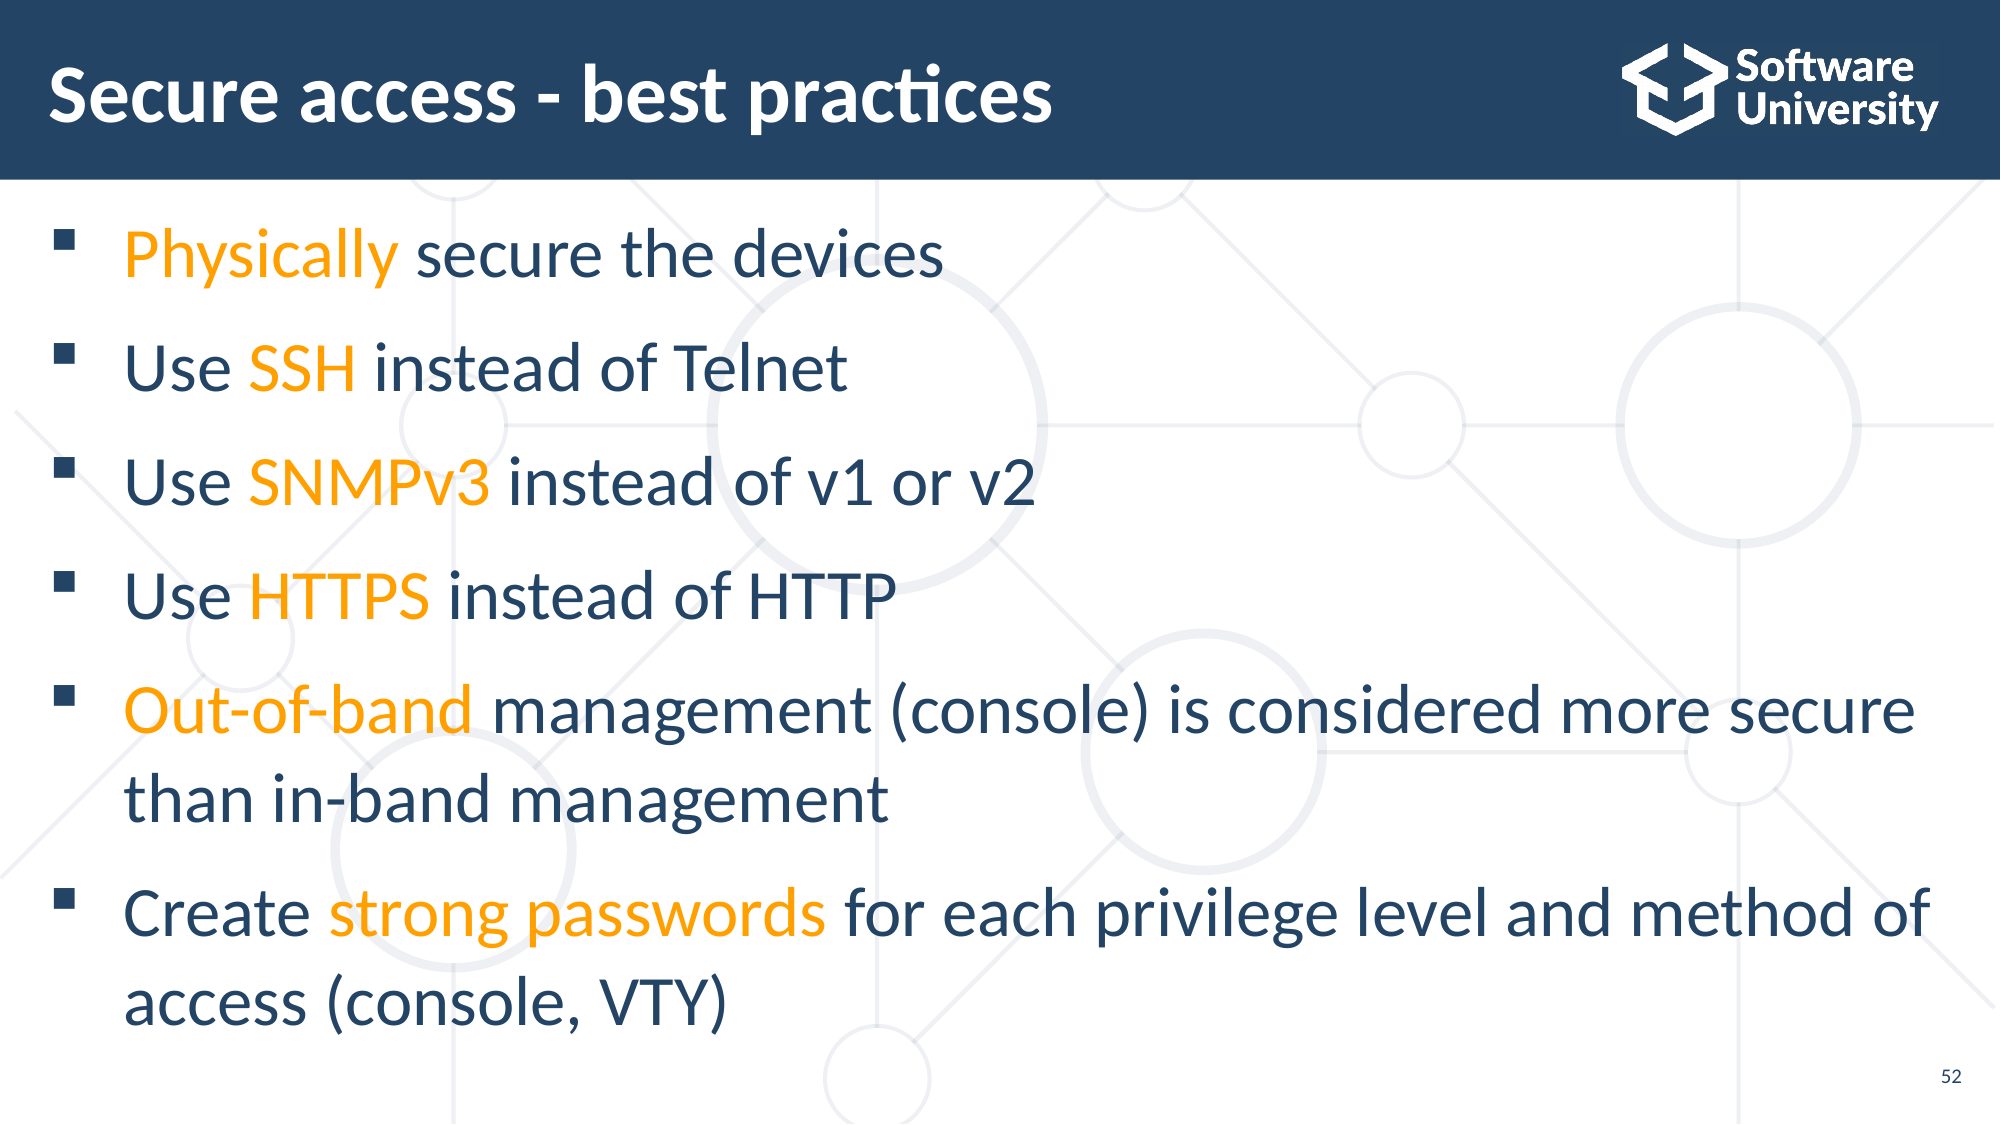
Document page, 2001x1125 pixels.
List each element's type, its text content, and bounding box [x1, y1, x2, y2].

picture [1622, 43, 1939, 136]
title Secure access - best practices [31, 16, 1591, 162]
list Physically secure the devices Use SSH instead of Telnet Use SNMPv3 instead of v1 or v2 Use HTTPS instead of HTTP Out-of-band management (console) is considered more secure than in-band management Create strong passwords for each privilege level and method of access (console, VTY) [31, 196, 1970, 1101]
slide_number 52 [1897, 1049, 1968, 1101]
